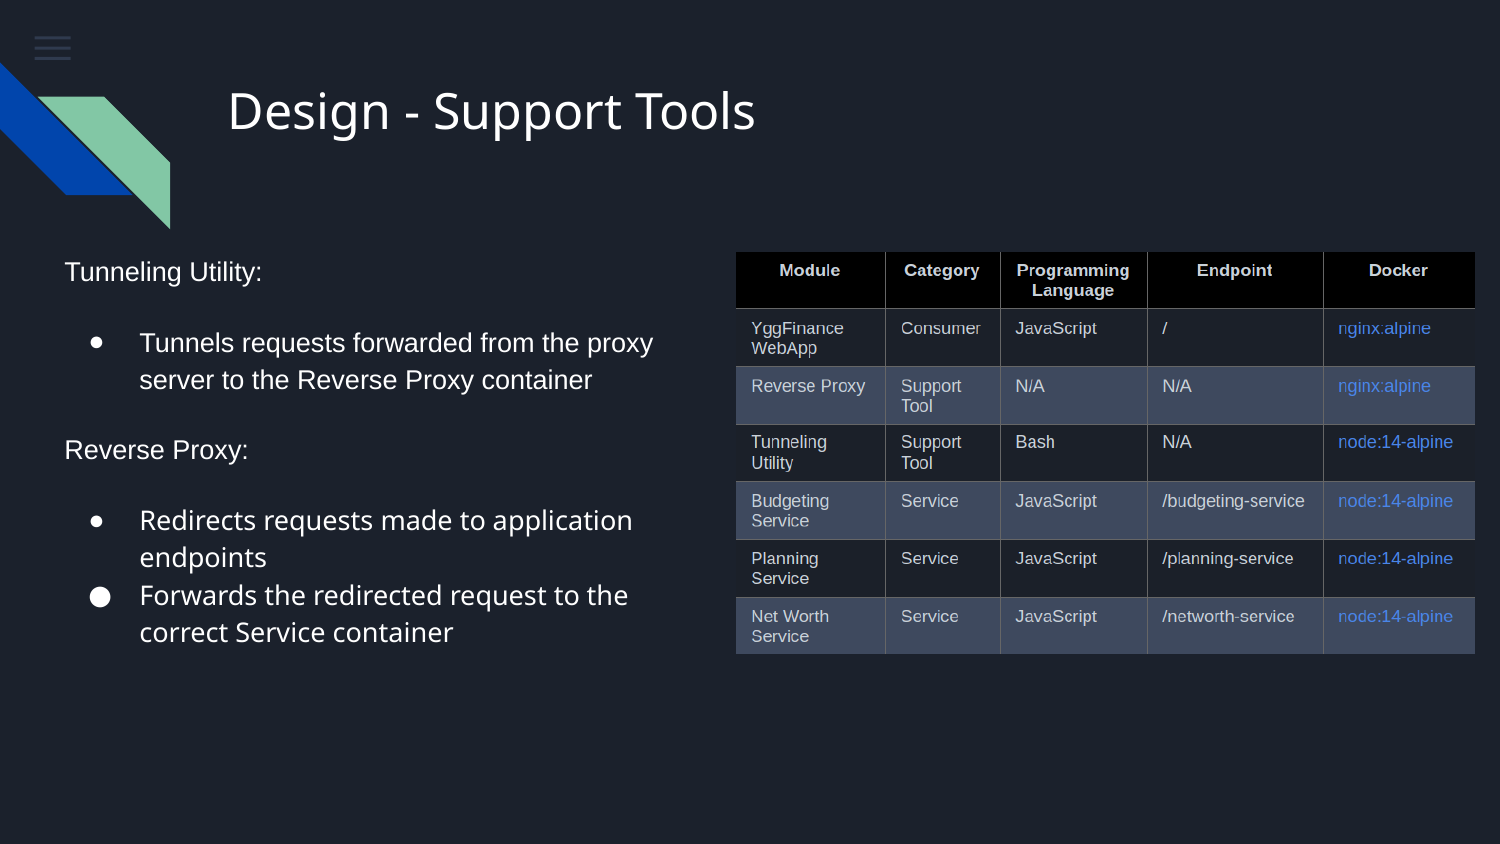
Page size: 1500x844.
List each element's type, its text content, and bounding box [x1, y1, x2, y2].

title Design - Support Tools [212, 64, 1368, 215]
picture [736, 251, 1475, 655]
list Tunneling Utility: Tunnels requests forwarded from the proxy server to the Reverse Proxy container Reverse Proxy: Redirects requests made to application endpoints Forwards the redirected request to the correct Service container [49, 234, 737, 712]
